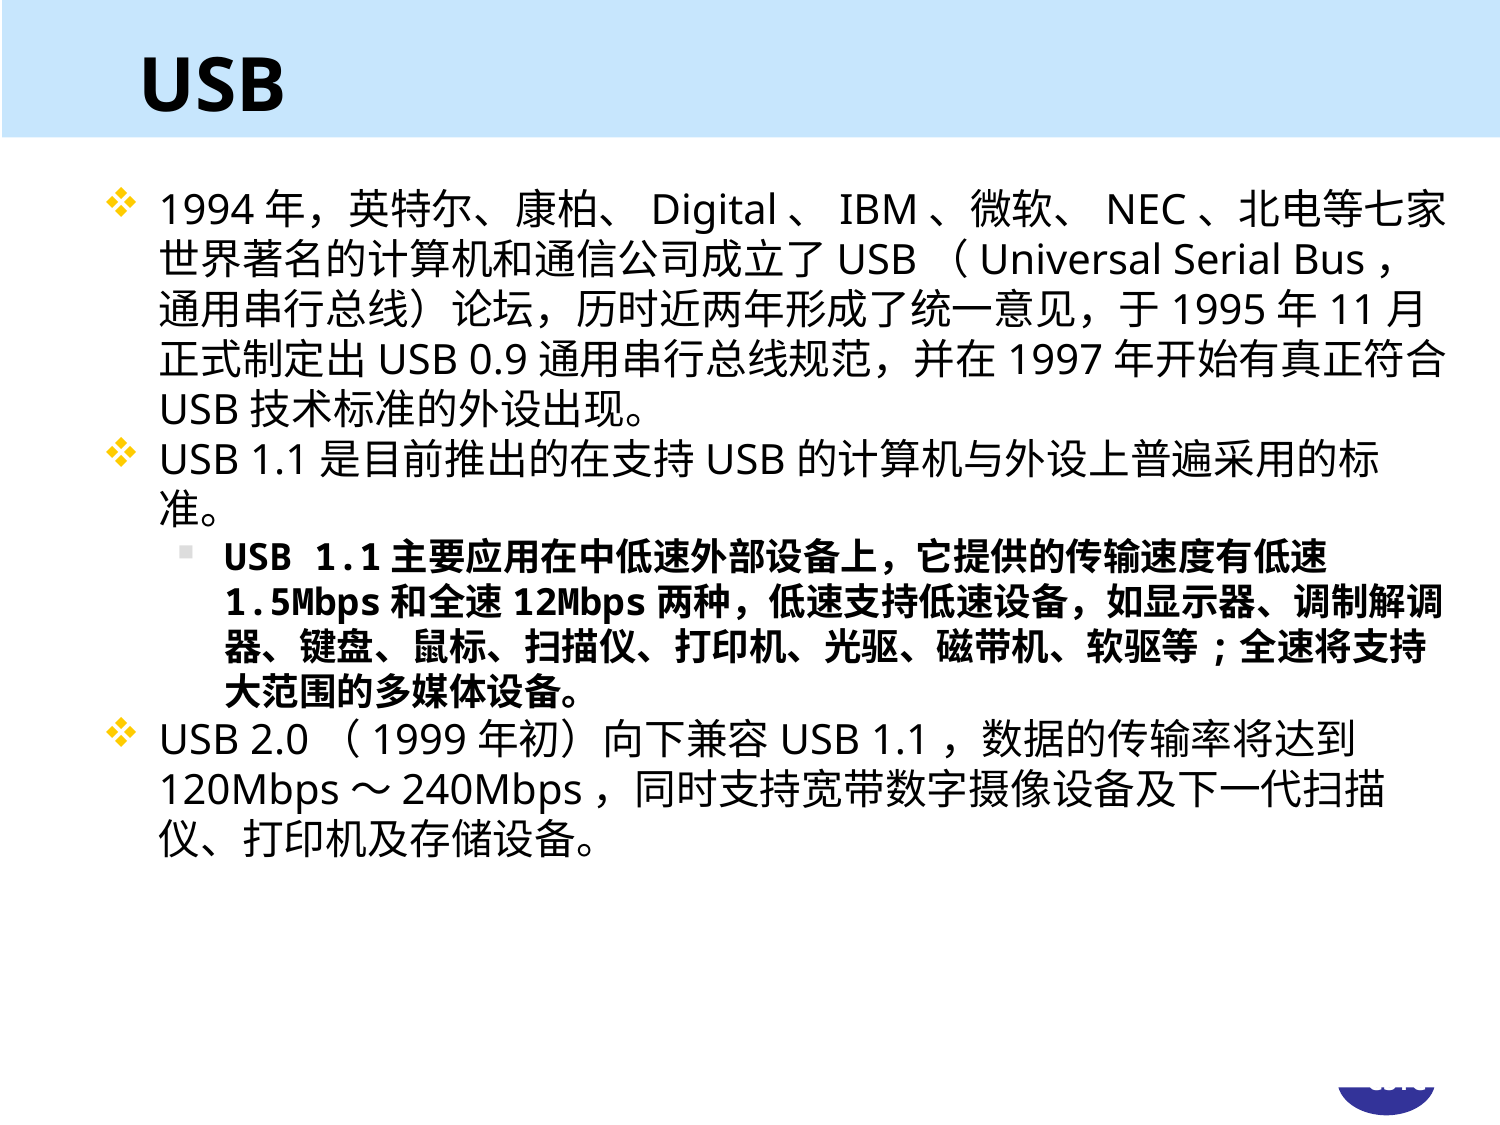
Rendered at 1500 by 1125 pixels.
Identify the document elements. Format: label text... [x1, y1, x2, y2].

list 1994年，英特尔、康柏、Digital、IBM、微软、NEC、北电等七家世界著名的计算机和通信公司成立了USB（Universal Serial Bus，通用串行总线）论坛，历时近两年形成了统一意见，于1995年11月正式制定出USB 0.9通用串行总线规范，并在1997年开始有真正符合USB技术标准的外设出现。 USB 1.1是目前推出的在支持USB的计算机与外设上普遍采用的标准。 USB 1.1主要应用在中低速外部设备上，它提供的传输速度有低速1.5Mbps和全速12Mbps两种，低速支持低速设备，如显示器、调制解调器、键盘、鼠标、扫描仪、打印机、光驱、磁带机、软驱等;全速将支持大范围的多媒体设备。 USB 2.0（1999年初）向下兼容USB 1.1，数据的传输率将达到120Mbps～240Mbps，同时支持宽带数字摄像设备及下一代扫描仪、打印机及存储设备。 [87, 174, 1470, 1088]
title USB [123, 32, 1403, 132]
